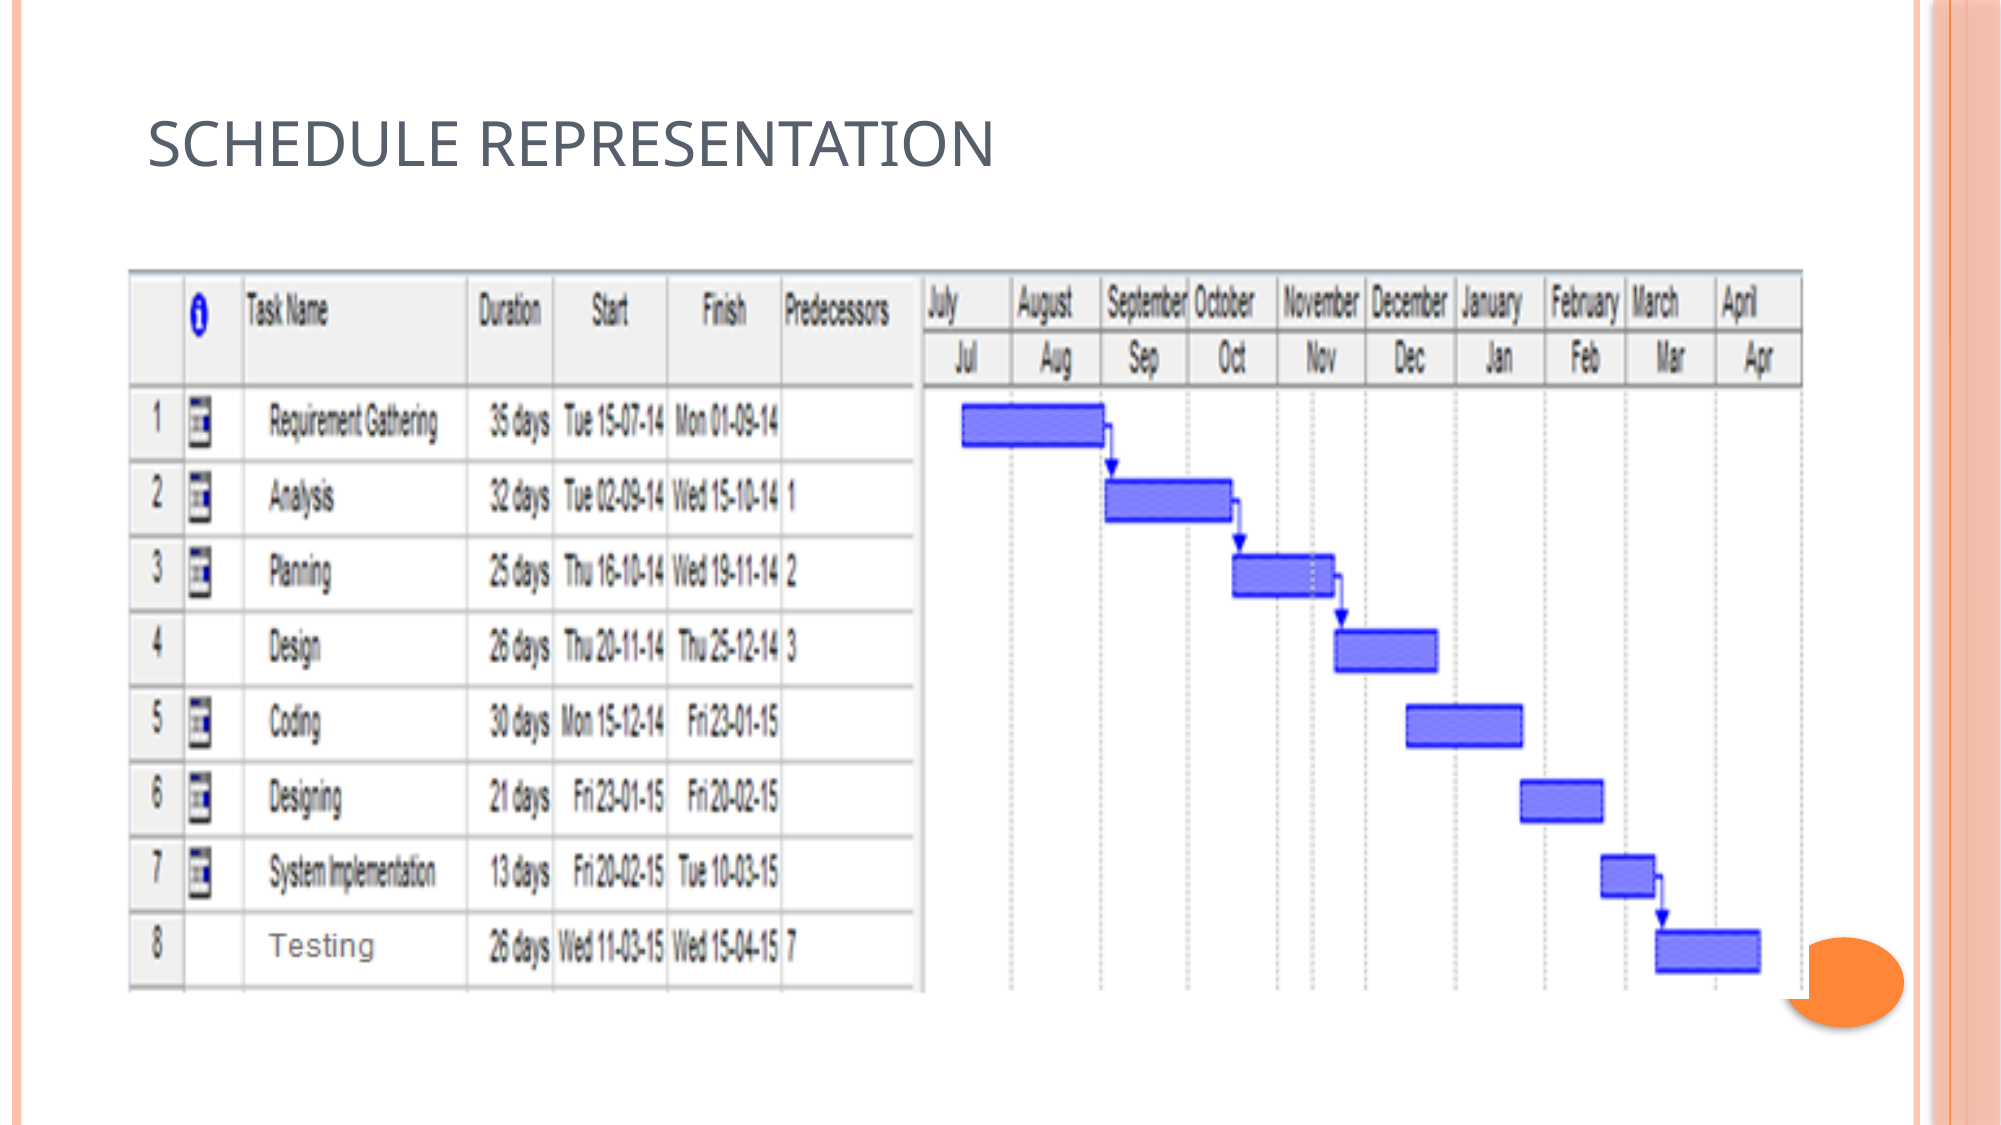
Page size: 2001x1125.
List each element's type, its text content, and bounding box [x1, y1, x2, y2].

title Schedule Representation [132, 0, 1878, 187]
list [123, 265, 1810, 999]
